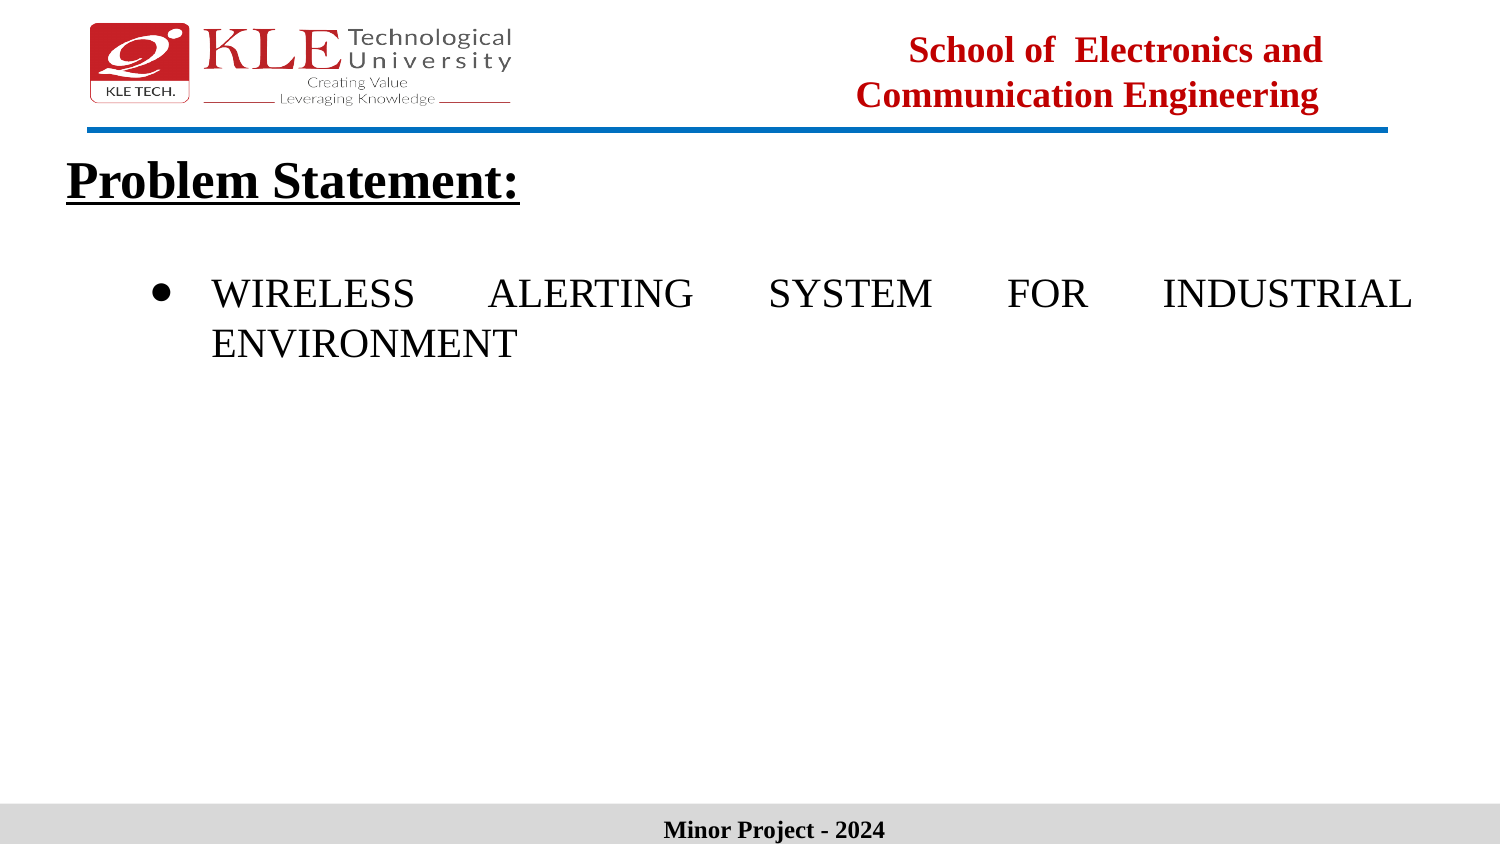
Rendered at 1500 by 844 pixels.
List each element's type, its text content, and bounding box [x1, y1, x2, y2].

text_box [87, 16, 1401, 130]
text_box [0, 803, 499, 844]
text_box [1050, 803, 1500, 844]
title Problem Statement: [51, 131, 1449, 225]
text_box Minor Project - 2024 [499, 798, 1050, 844]
text_box WIRELESS ALERTING SYSTEM FOR INDUSTRIAL ENVIRONMENT [121, 244, 1428, 387]
